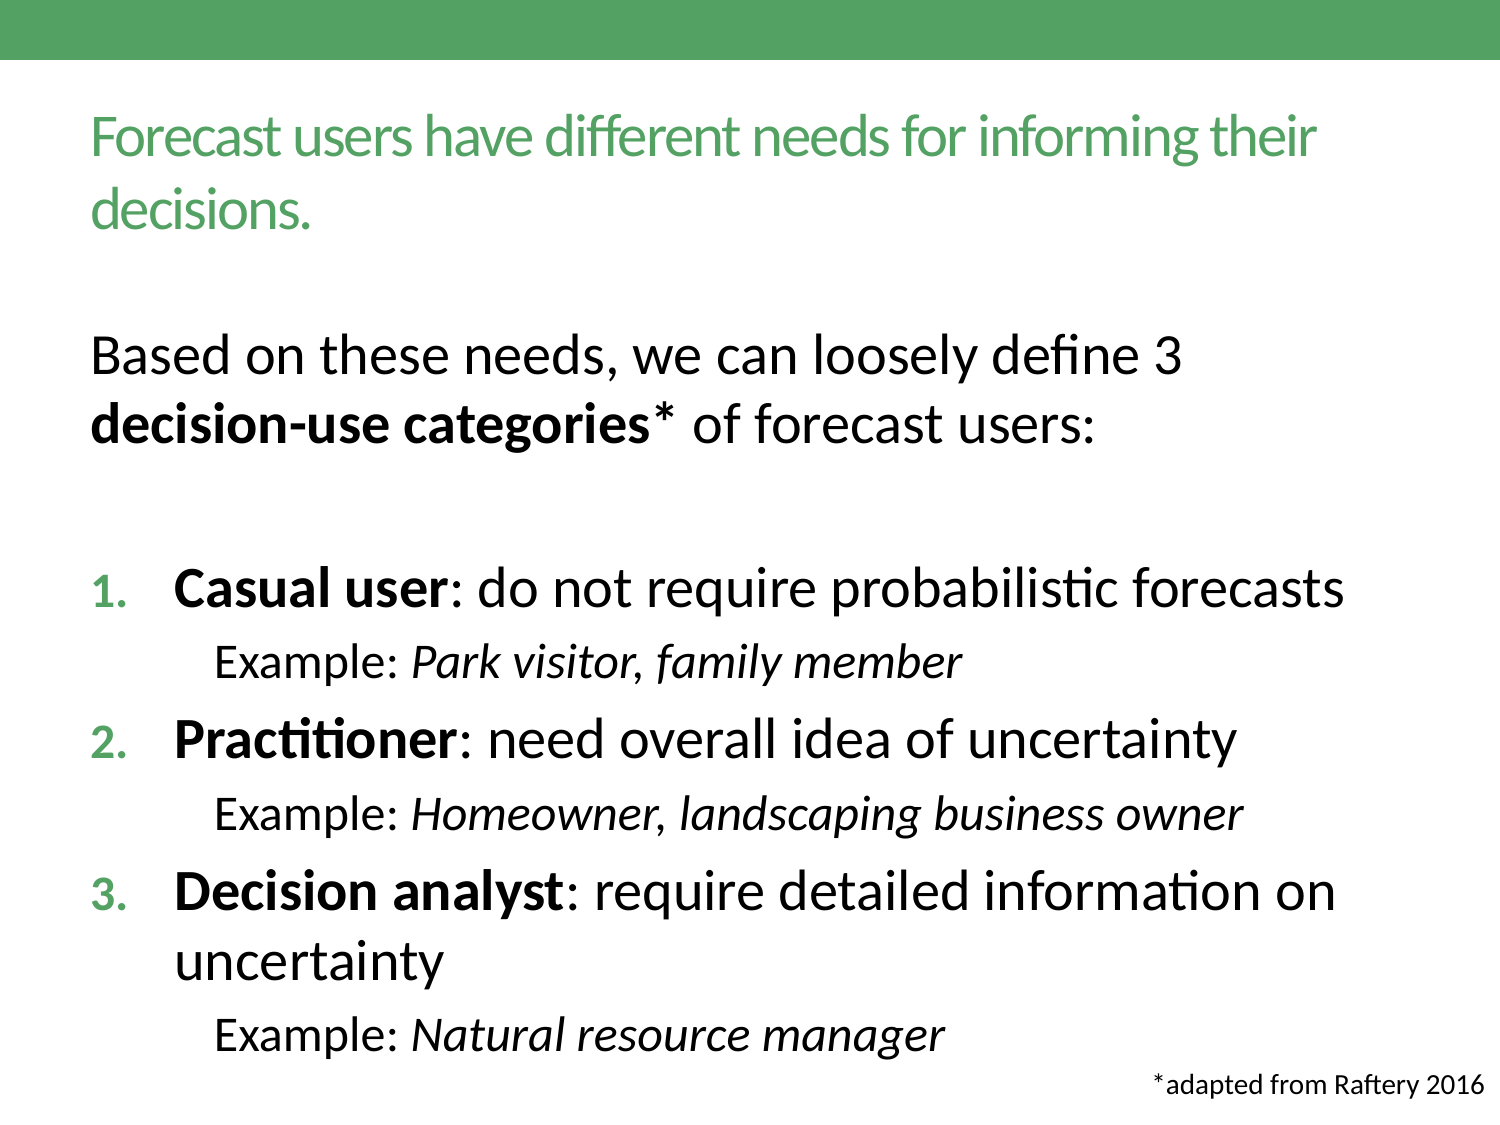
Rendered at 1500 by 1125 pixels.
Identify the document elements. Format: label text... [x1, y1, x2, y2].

text_box *adapted from Raftery 2016 [992, 1058, 1500, 1108]
title Forecast users have different needs for informing their decisions. [75, 87, 1425, 250]
list Based on these needs, we can loosely define 3 decision-use categories* of forecast users: Casual user: do not require probabilistic forecasts Example: Park visitor, family member Practitioner: need overall idea of uncertainty Example: Homeowner, landscaping business owner Decision analyst: require detailed information on uncertainty Example: Natural resource manager [75, 308, 1425, 1105]
